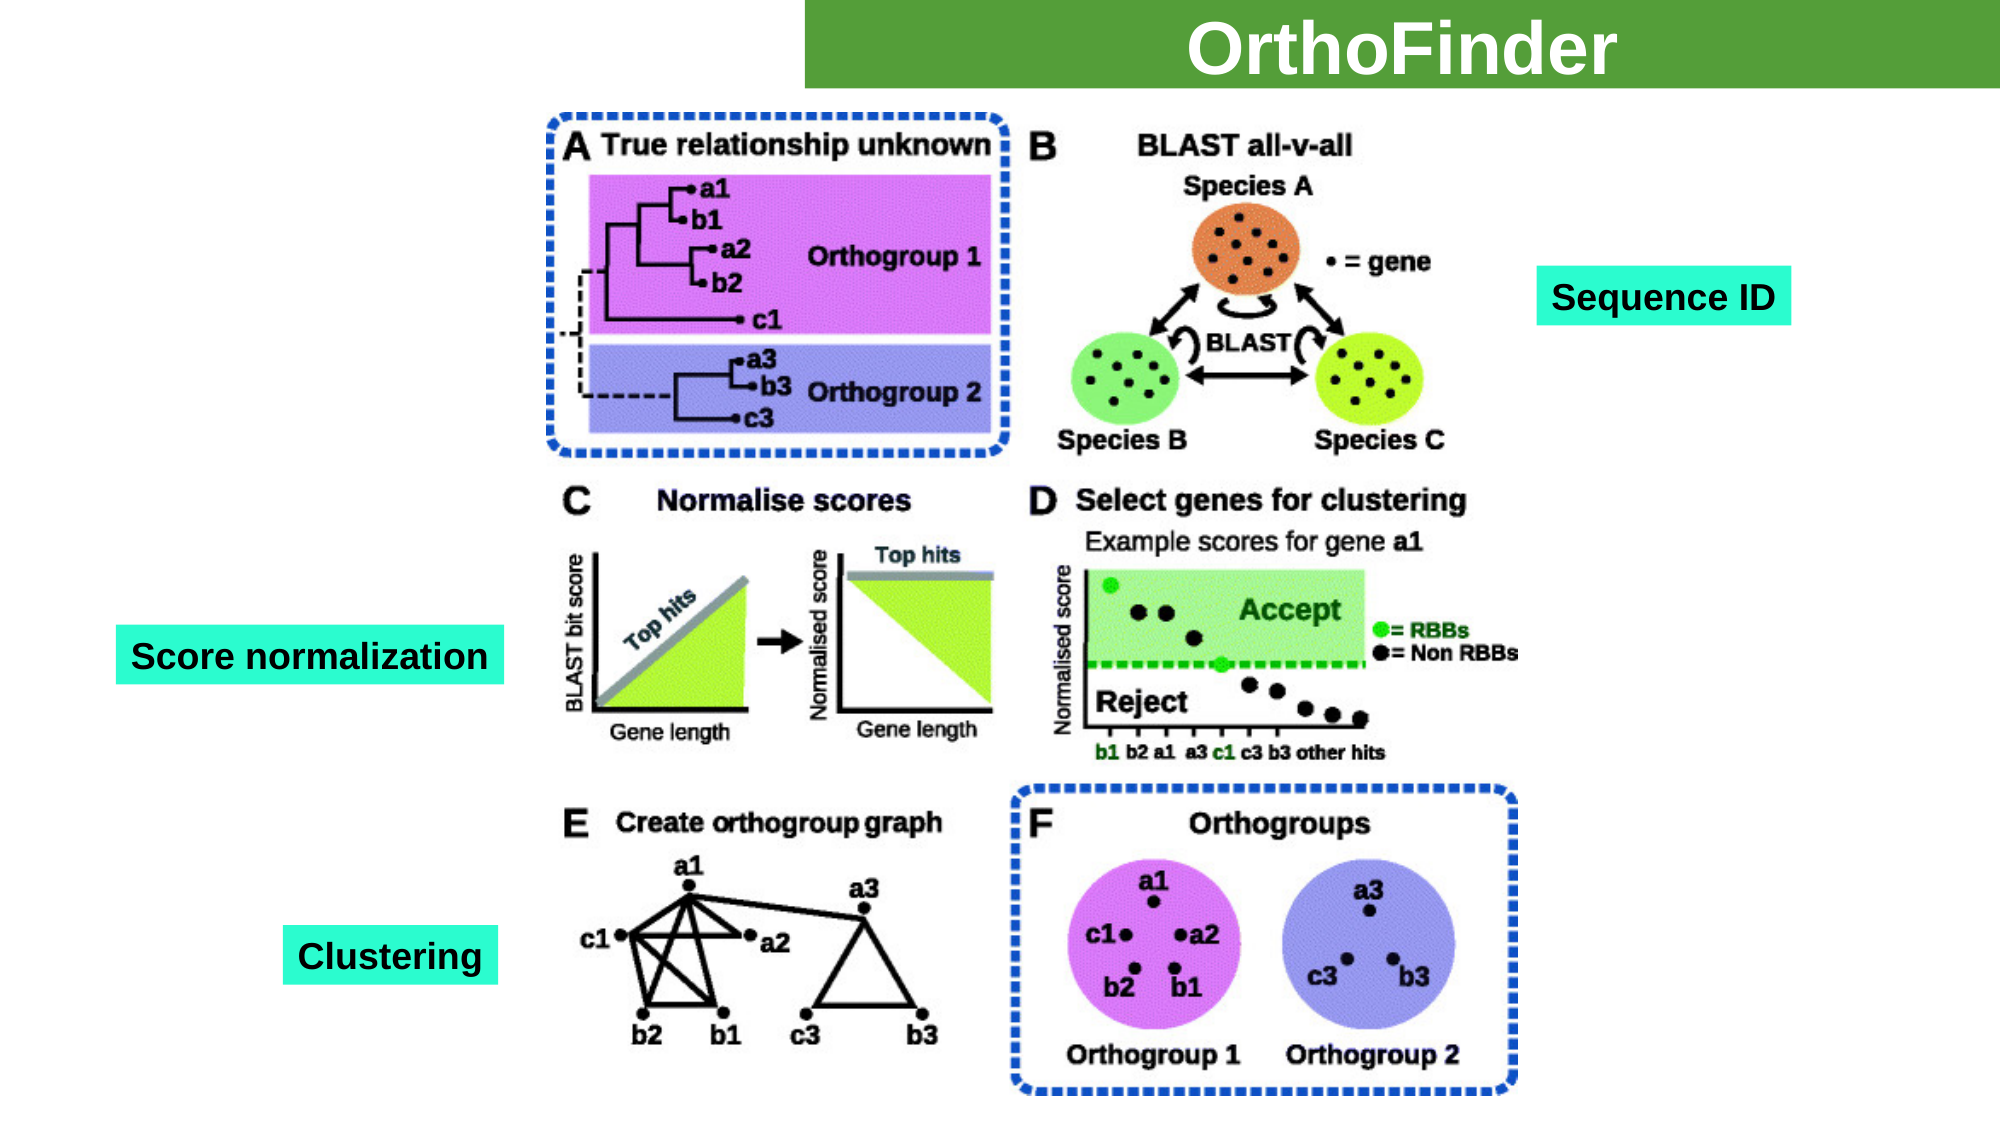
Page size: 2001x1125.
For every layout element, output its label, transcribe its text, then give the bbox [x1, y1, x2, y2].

text_box OrthoFinder [804, 0, 2000, 89]
text_box Score normalization [115, 624, 505, 685]
text_box Sequence ID [1536, 265, 1792, 326]
picture [546, 112, 1518, 1096]
text_box Clustering [282, 925, 499, 985]
